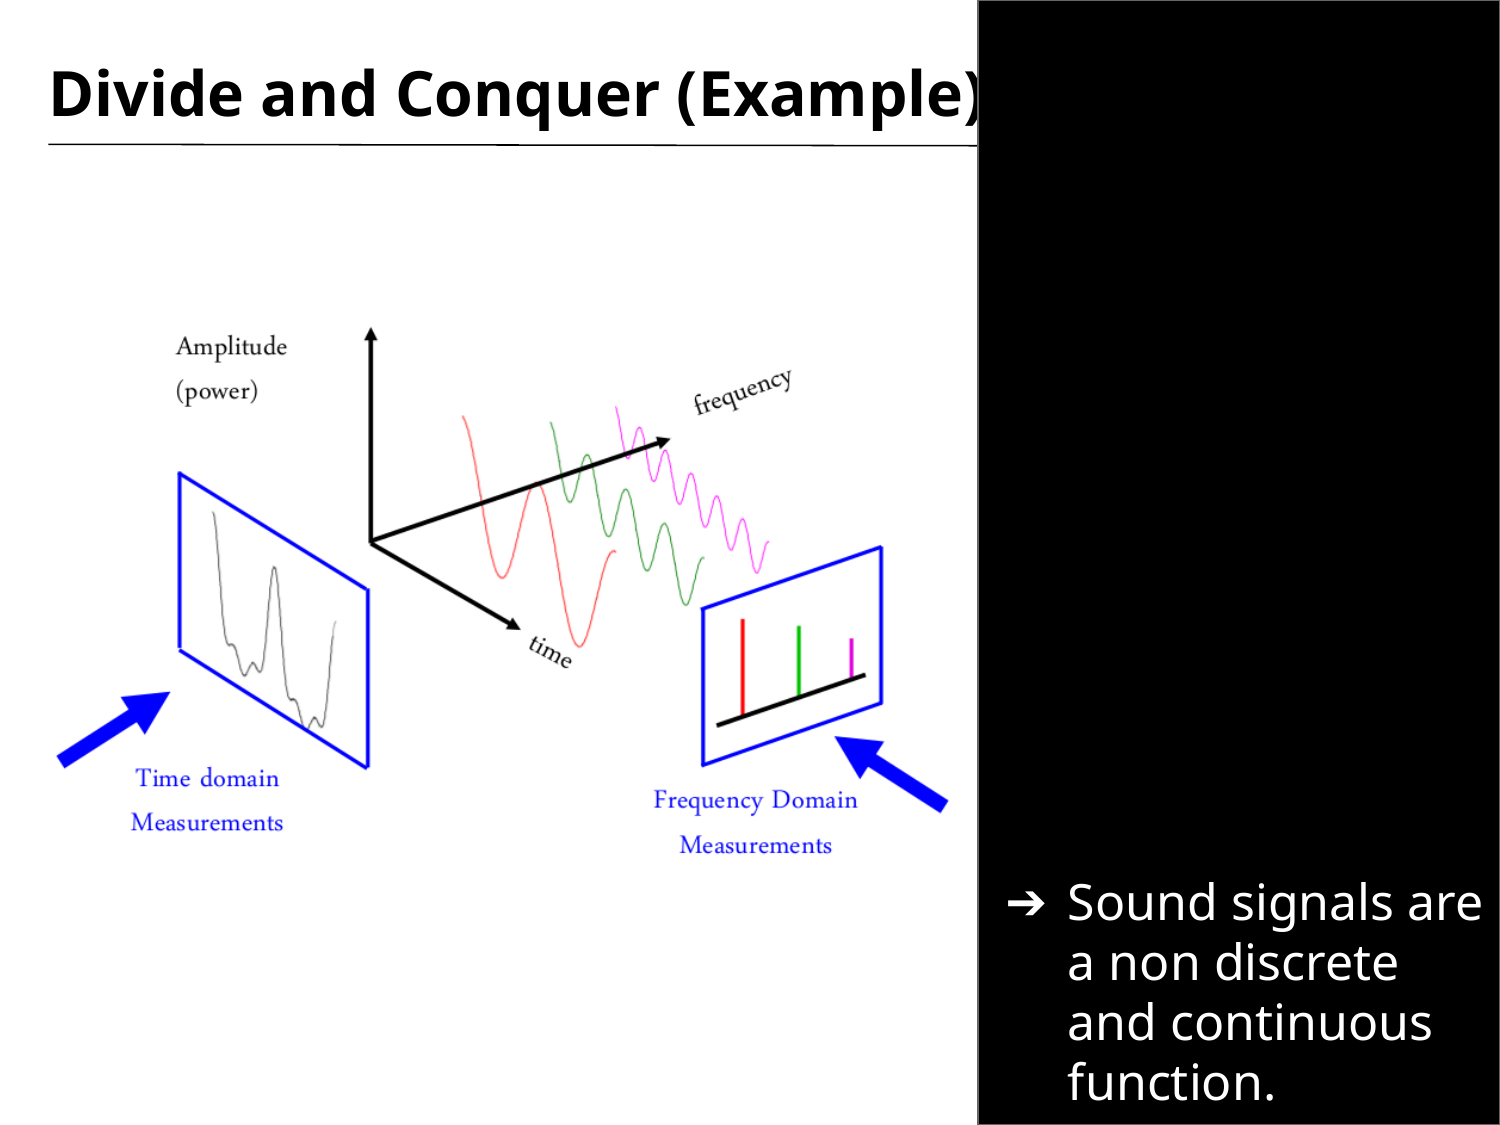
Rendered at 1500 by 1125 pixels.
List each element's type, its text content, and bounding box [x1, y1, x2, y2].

text_box Sound signals are a non discrete and continuous function. [977, 0, 1500, 1125]
picture [33, 295, 1017, 865]
title Divide and Conquer (Example) [33, 32, 977, 145]
